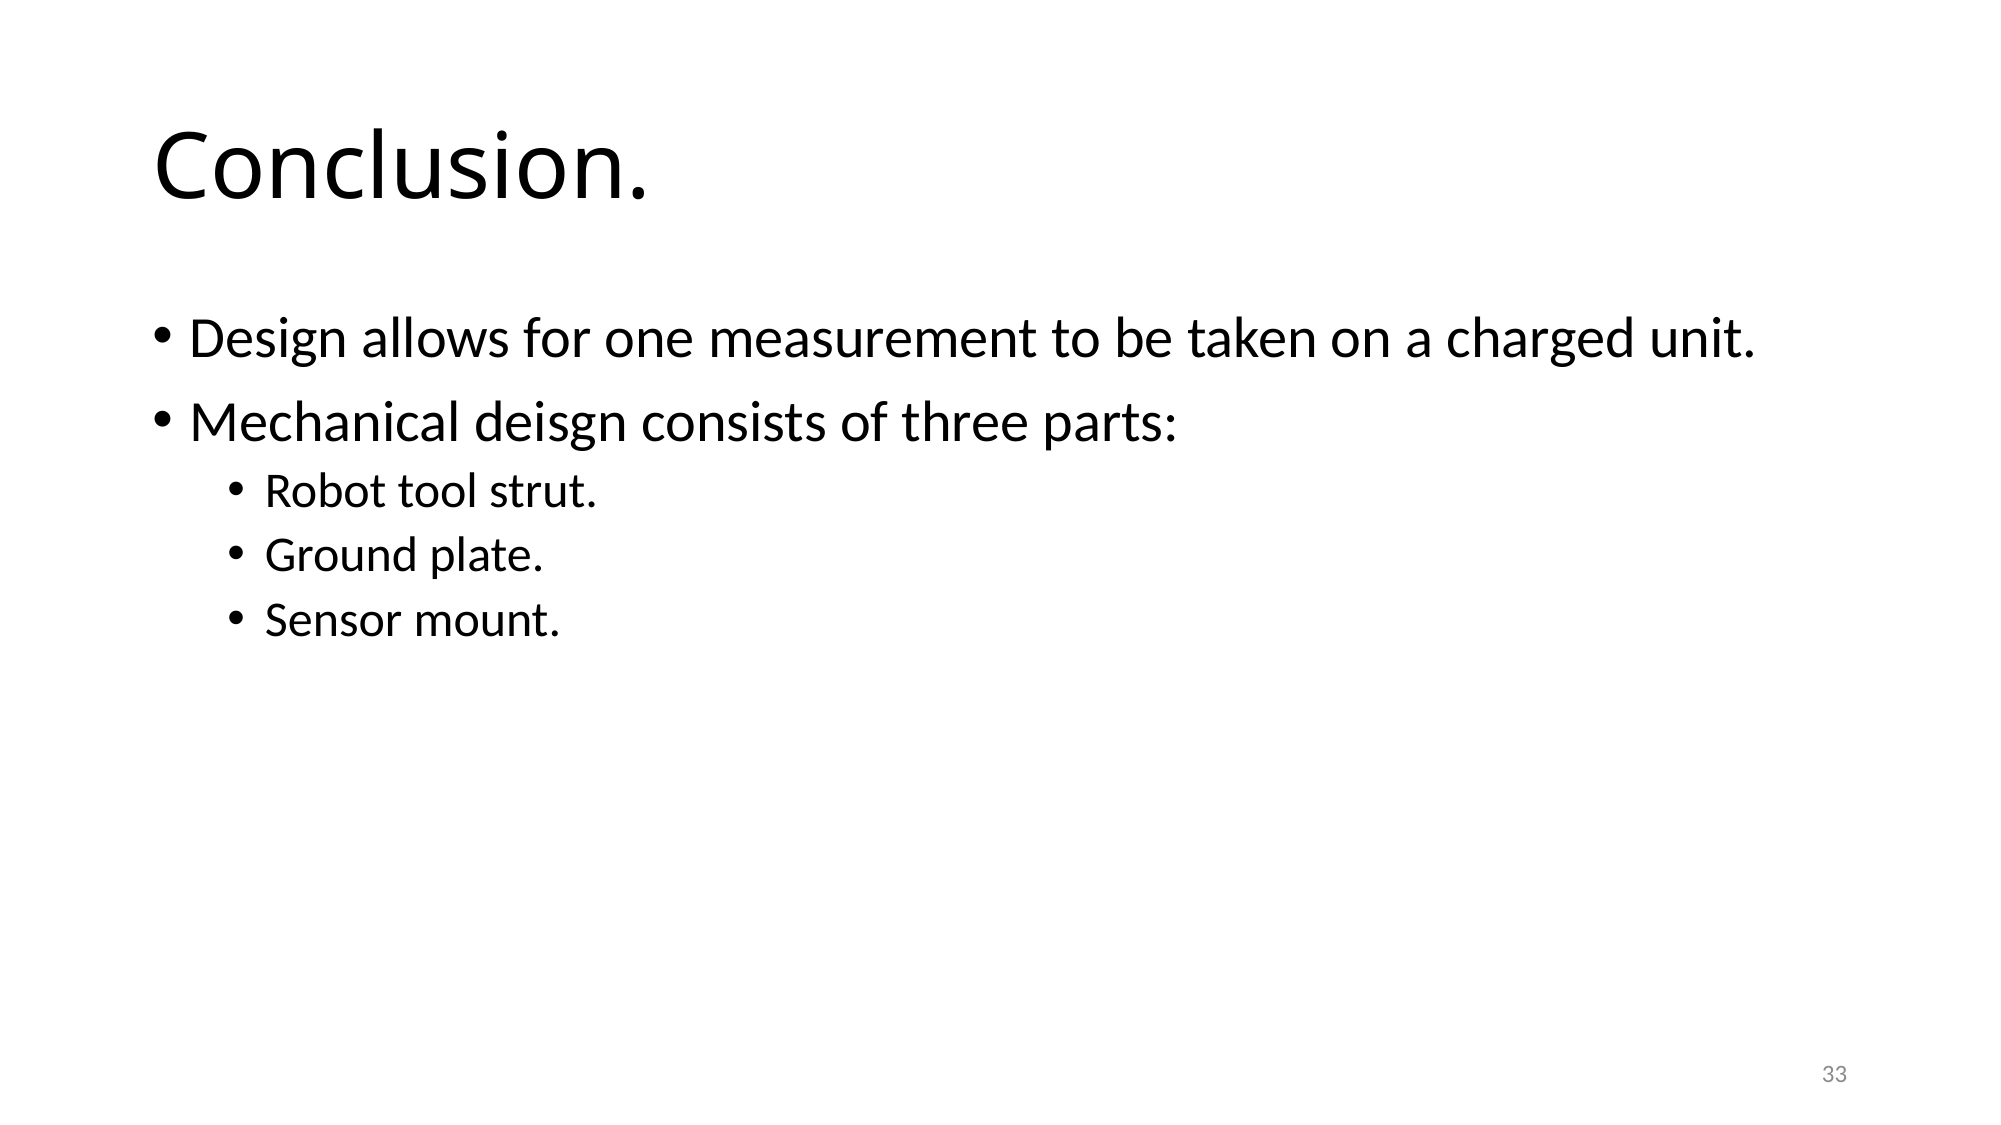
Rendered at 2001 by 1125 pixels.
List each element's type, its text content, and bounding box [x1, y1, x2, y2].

slide_number 33 [1412, 1042, 1863, 1103]
title Conclusion. [137, 59, 1863, 278]
list Design allows for one measurement to be taken on a charged unit. Mechanical deisgn consists of three parts: Robot tool strut. Ground plate. Sensor mount. [137, 299, 1863, 1014]
